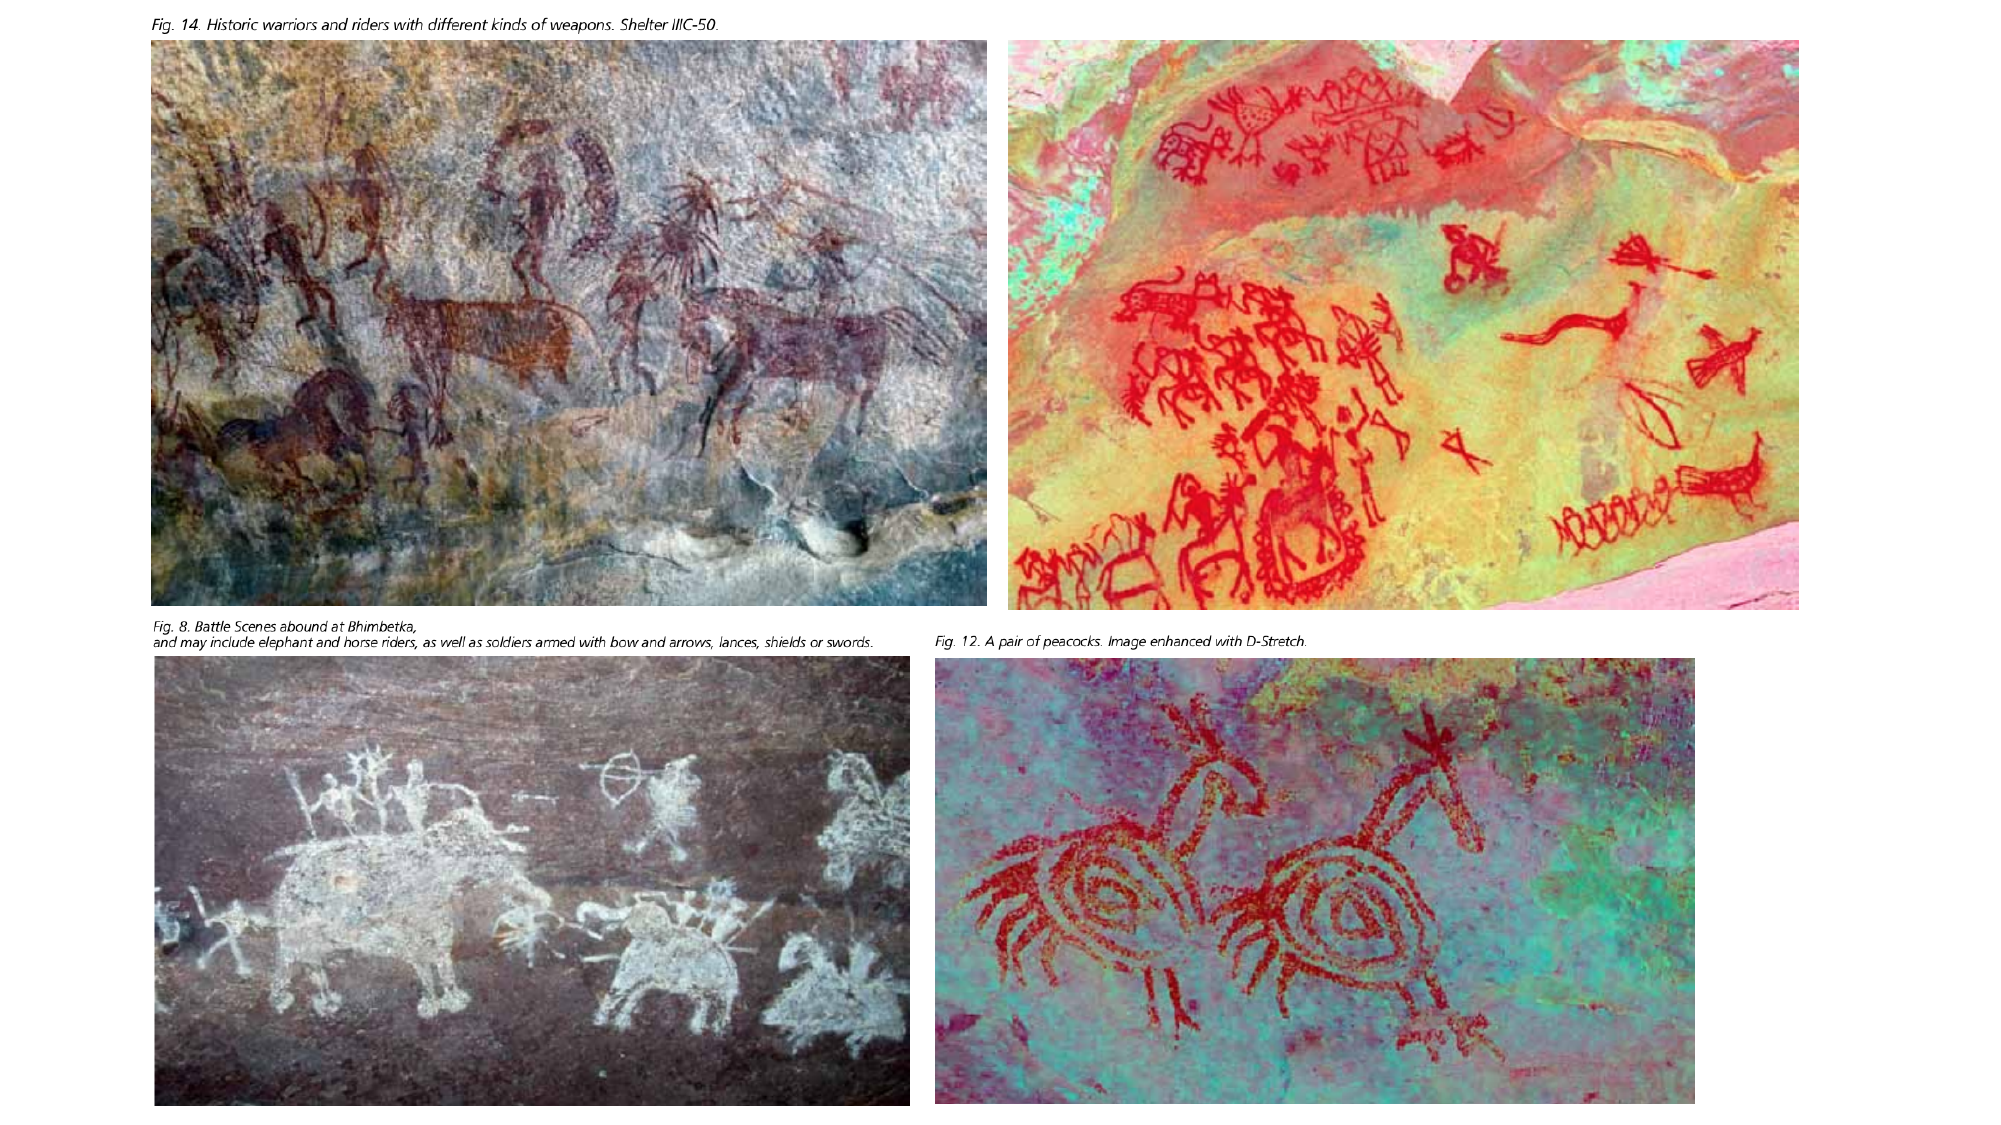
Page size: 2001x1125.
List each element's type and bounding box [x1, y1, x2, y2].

picture [139, 11, 1807, 1116]
